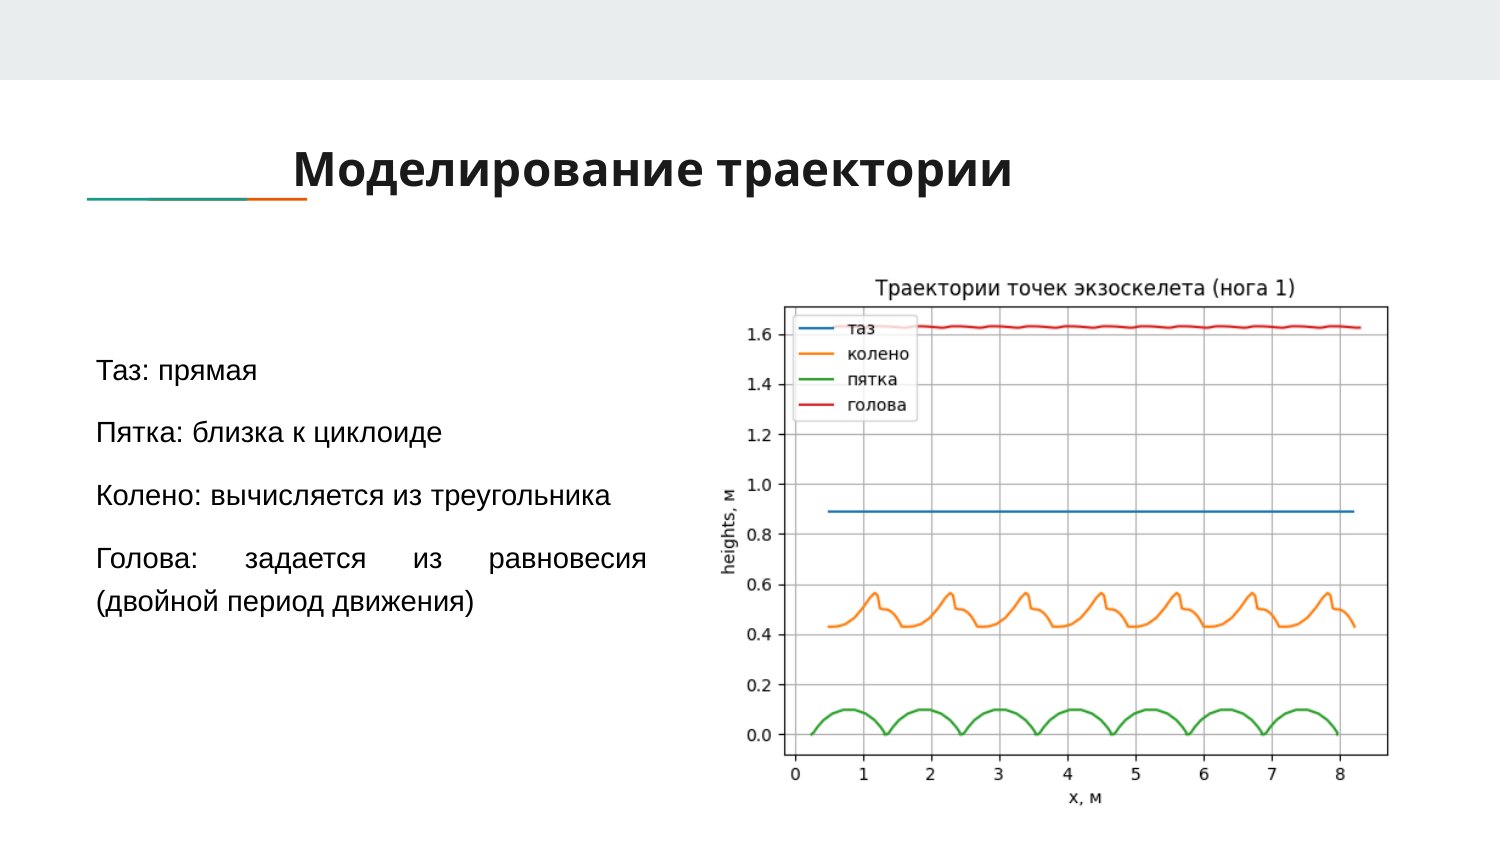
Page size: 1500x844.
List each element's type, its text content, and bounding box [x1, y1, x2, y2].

picture [687, 236, 1465, 819]
list Таз: прямая Пятка: близка к циклоиде Колено: вычисляется из треугольника Голова: задается из равновесия (двойной период движения) [80, 327, 663, 766]
title Моделирование траектории [277, 123, 1500, 212]
